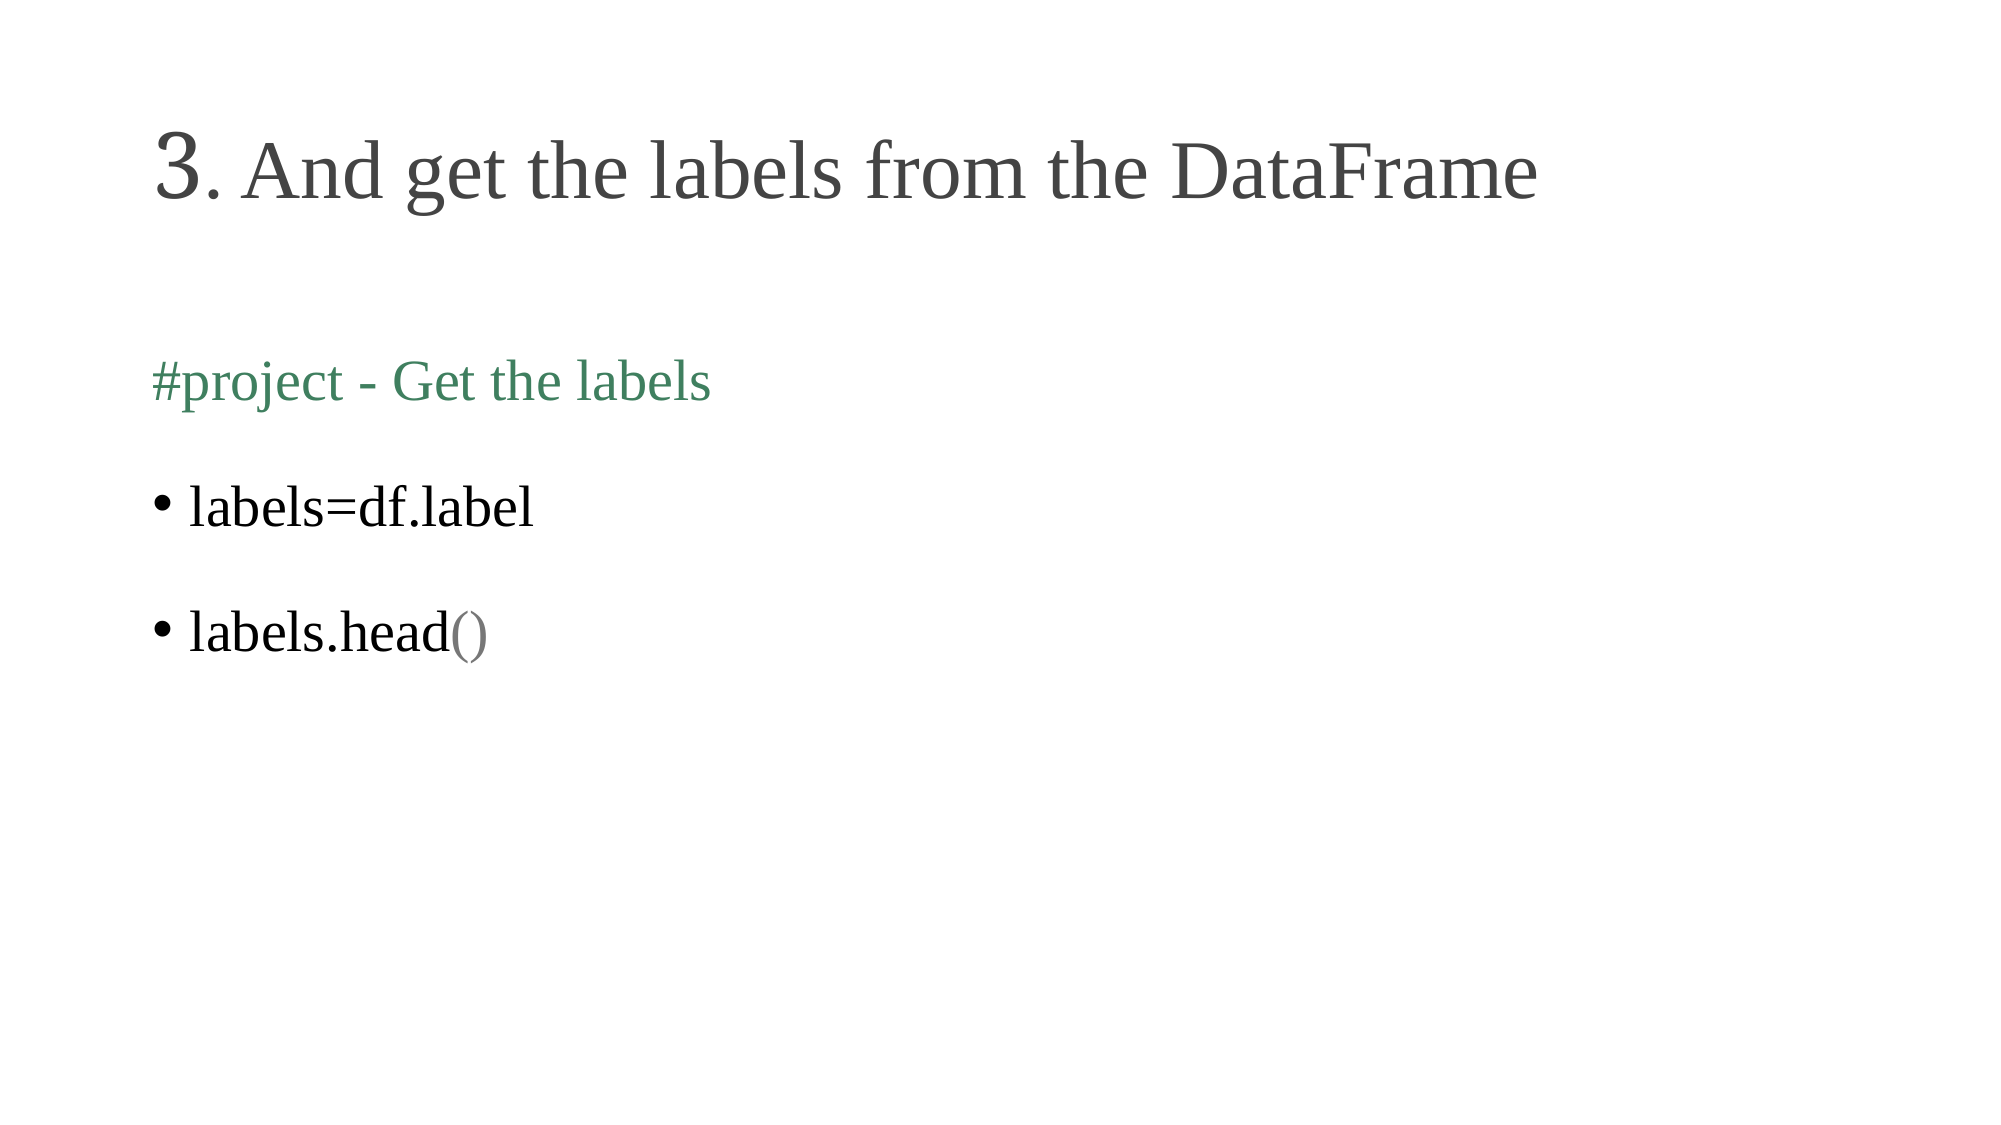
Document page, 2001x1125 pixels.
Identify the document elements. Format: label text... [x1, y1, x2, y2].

title 3. And get the labels from the DataFrame [137, 59, 1863, 278]
list #project - Get the labels labels=df.label labels.head() [137, 299, 1863, 1014]
